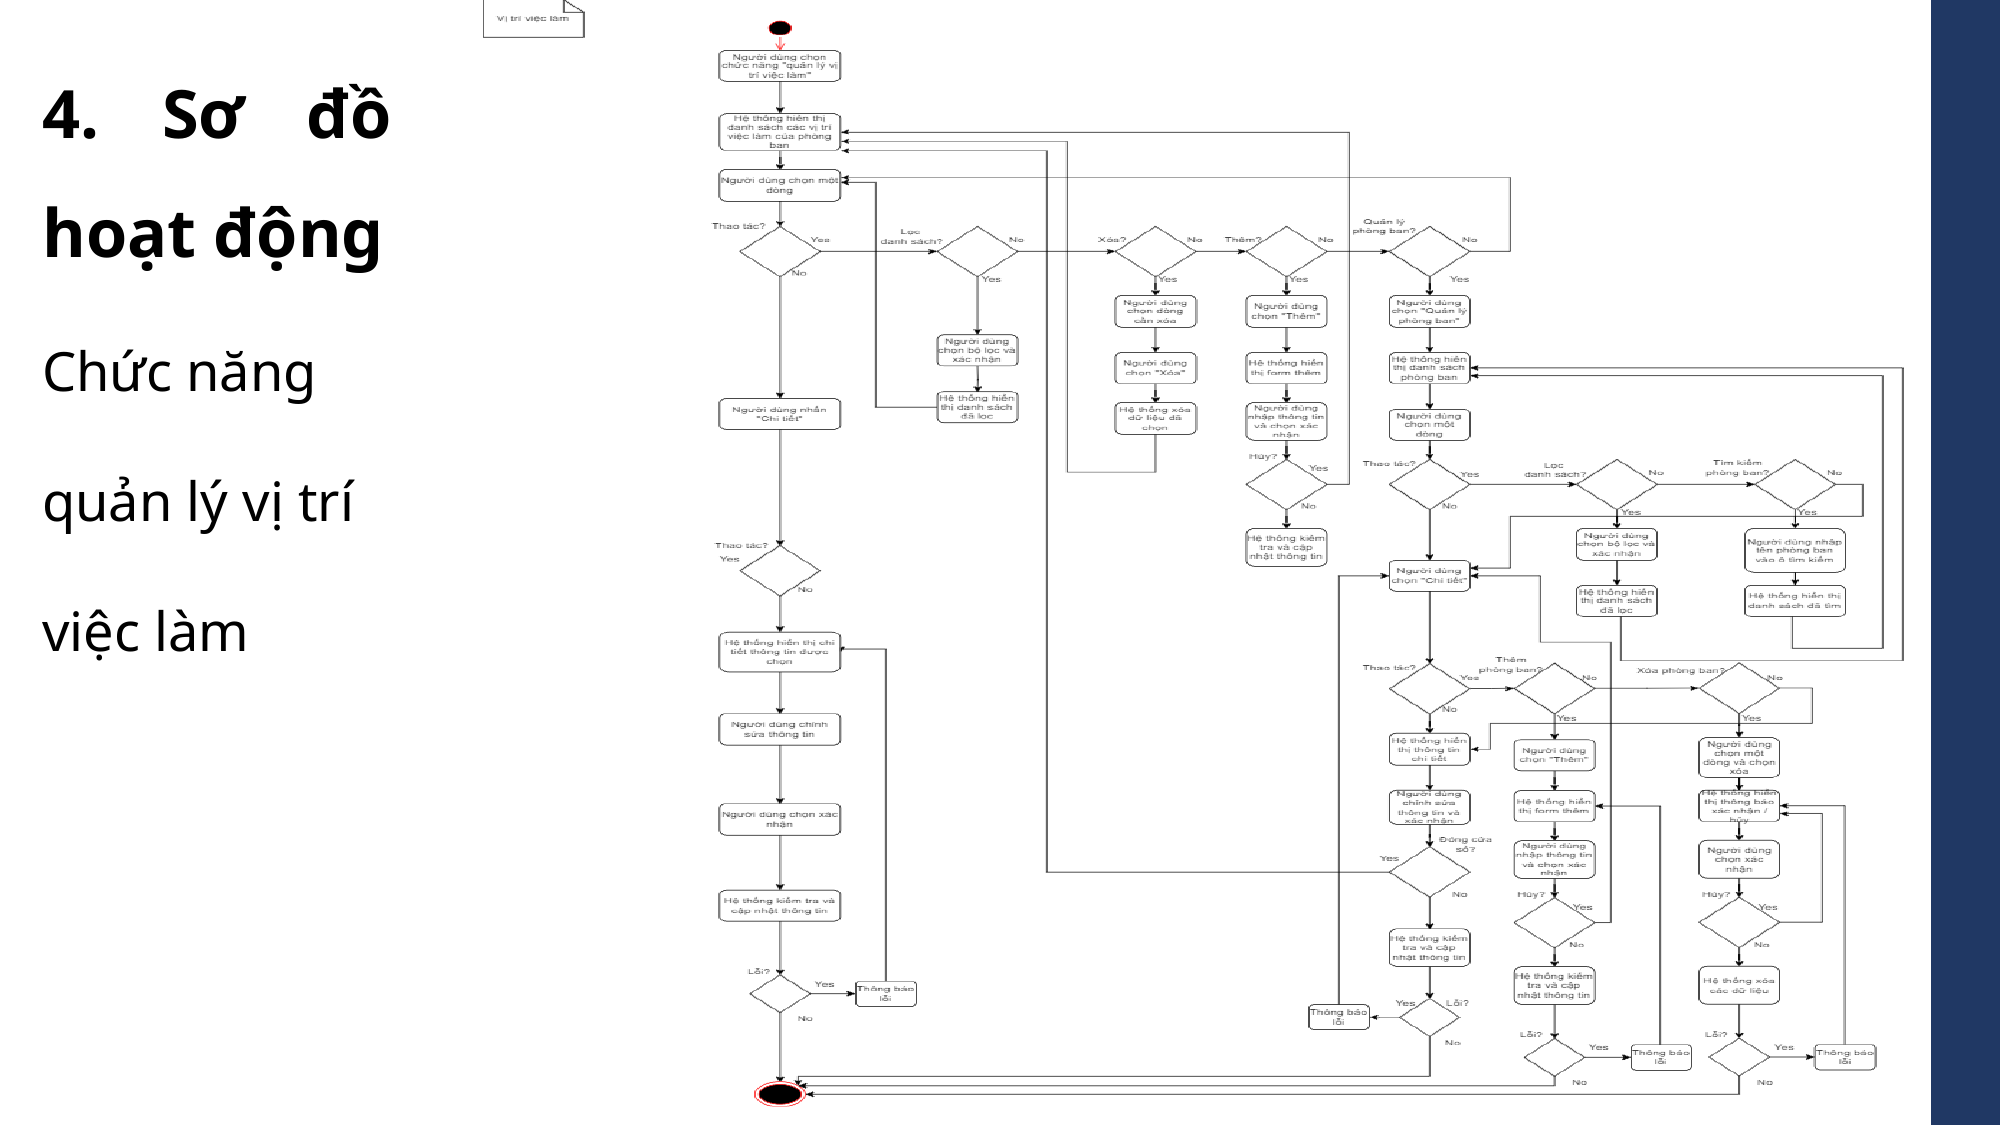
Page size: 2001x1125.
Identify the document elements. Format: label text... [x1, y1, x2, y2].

picture [483, 0, 1913, 1108]
text_box [1931, 0, 2000, 1125]
text_box 4. Sơ đồ hoạt động [27, 24, 407, 265]
text_box Chức năng quản lý vị trí việc làm [27, 265, 455, 591]
